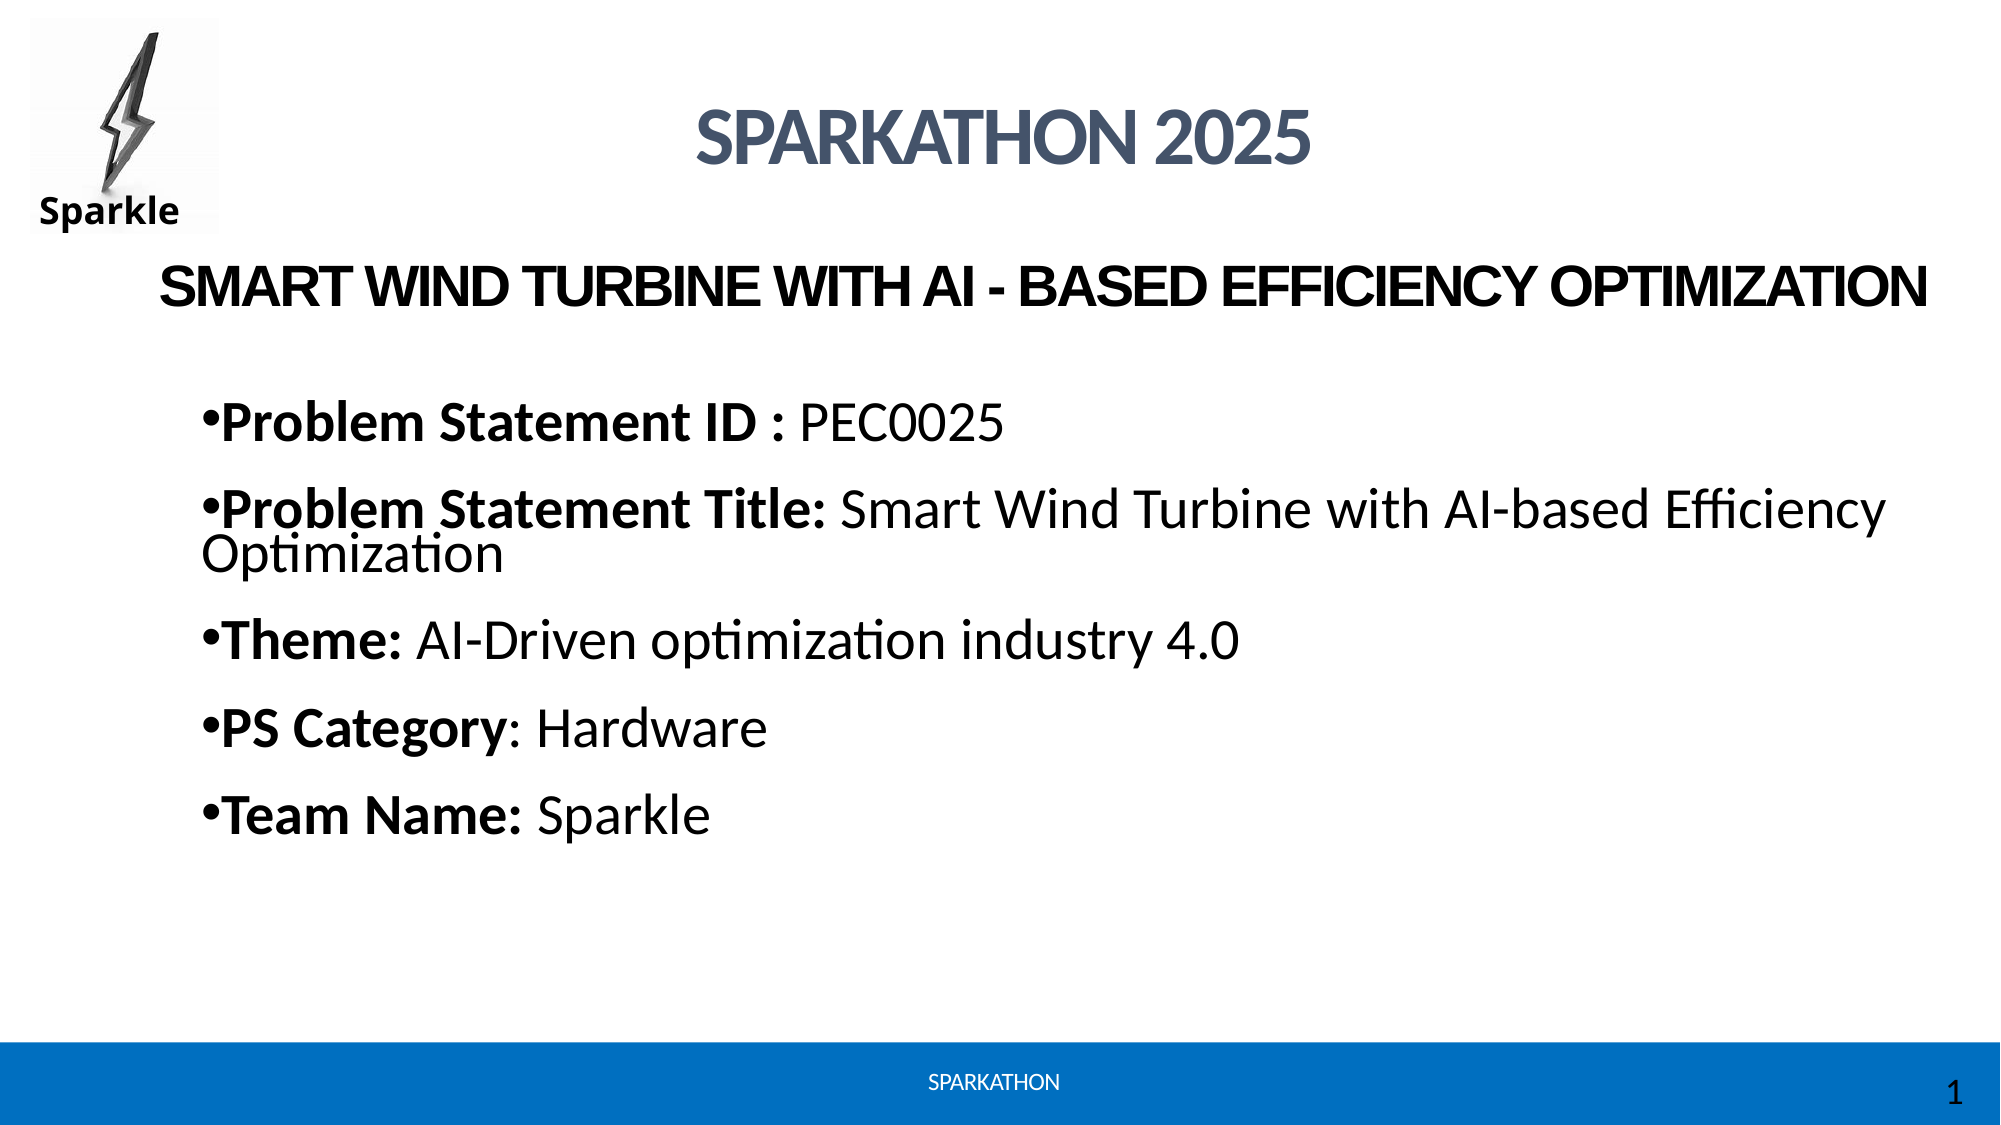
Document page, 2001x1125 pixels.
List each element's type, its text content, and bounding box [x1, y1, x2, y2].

text_box 1 [1930, 1060, 1968, 1120]
picture [30, 18, 219, 235]
title SPARKATHON 2025 [331, 79, 1658, 245]
text_box Problem Statement ID : PEC0025​ Problem Statement Title: Smart Wind Turbine with AI-based Efficiency Optimization​ Theme: AI-Driven optimization industry 4.0​ PS Category: Hardware​ Team Name: Sparkle [186, 401, 1949, 854]
text_box SMART WIND TURBINE WITH AI - BASED EFFICIENCY OPTIMIZATION [94, 245, 1992, 318]
text_box SPARKATHON [913, 1058, 1076, 1125]
